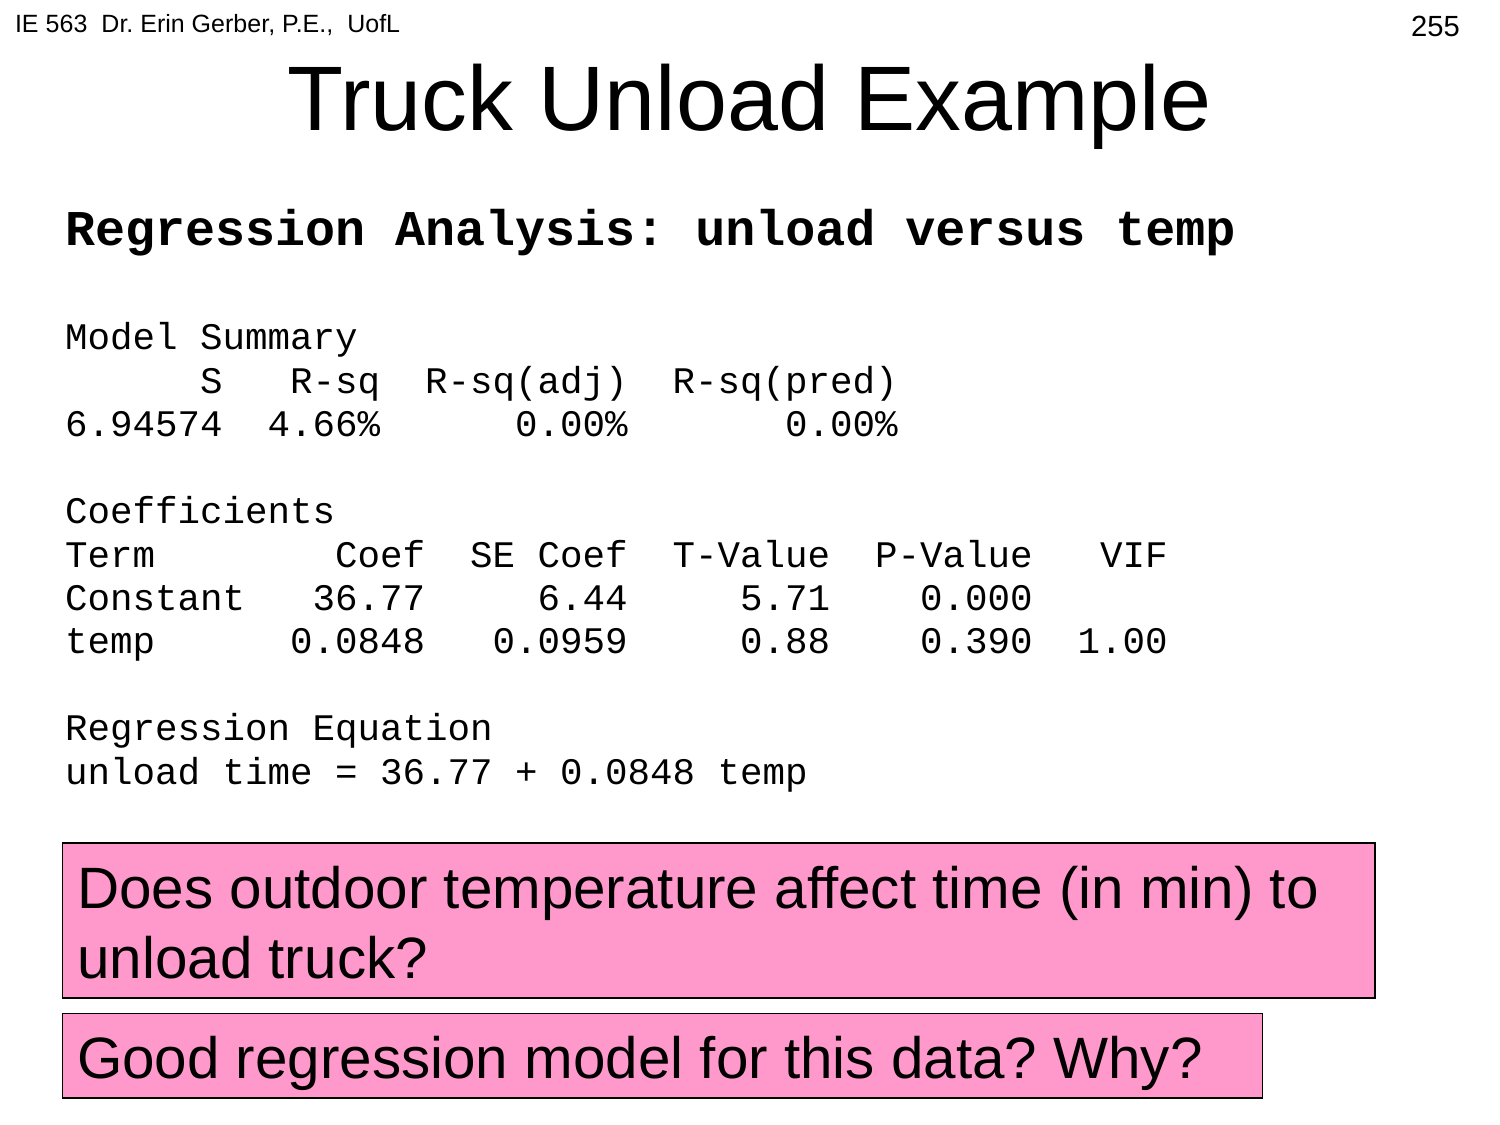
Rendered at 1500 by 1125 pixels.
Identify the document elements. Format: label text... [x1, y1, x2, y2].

title Truck Unload Example [74, 0, 1426, 188]
text_box Does outdoor temperature affect time (in min) to unload truck? [62, 843, 1375, 998]
slide_number 255 [1426, 0, 1476, 79]
text_box Good regression model for this data? Why? [62, 1013, 1263, 1098]
list Regression Analysis: unload versus temp Model Summary S R-sq R-sq(adj) R-sq(pred) 6.94574 4.66% 0.00% 0.00% Coefficients Term Coef SE Coef T-Value P-Value VIF Constant 36.77 6.44 5.71 0.000 temp 0.0848 0.0959 0.88 0.390 1.00 Regression Equation unload time = 36.77 + 0.0848 temp [49, 199, 1463, 943]
footer IE 563 Dr. Erin Gerber, P.E., UofL [0, 0, 74, 79]
